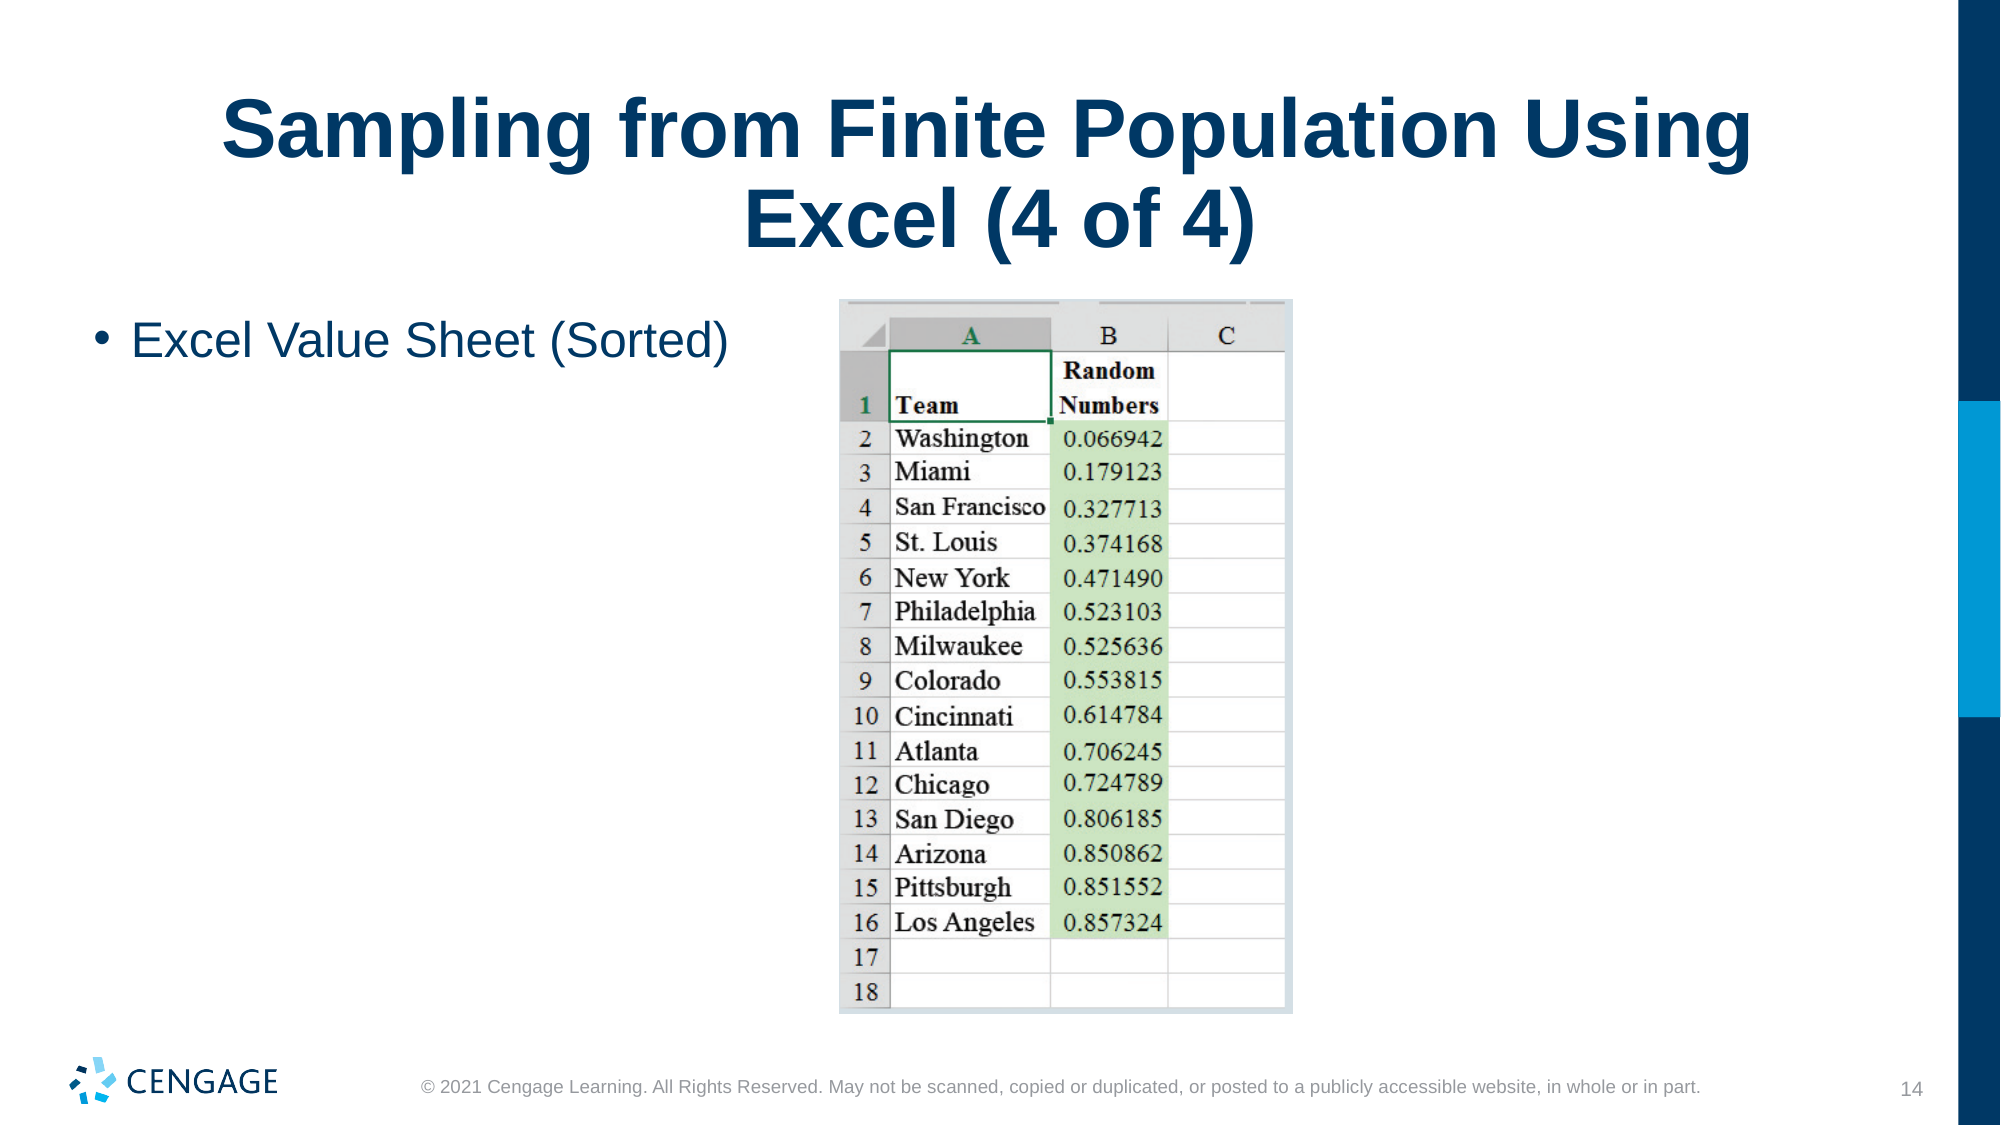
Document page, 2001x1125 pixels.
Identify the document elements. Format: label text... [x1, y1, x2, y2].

title Sampling from Finite Population Using Excel (4 of 4) [78, 77, 1923, 278]
picture [69, 1057, 277, 1104]
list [839, 299, 1293, 1014]
list Excel Value Sheet (Sorted) [78, 299, 784, 1014]
